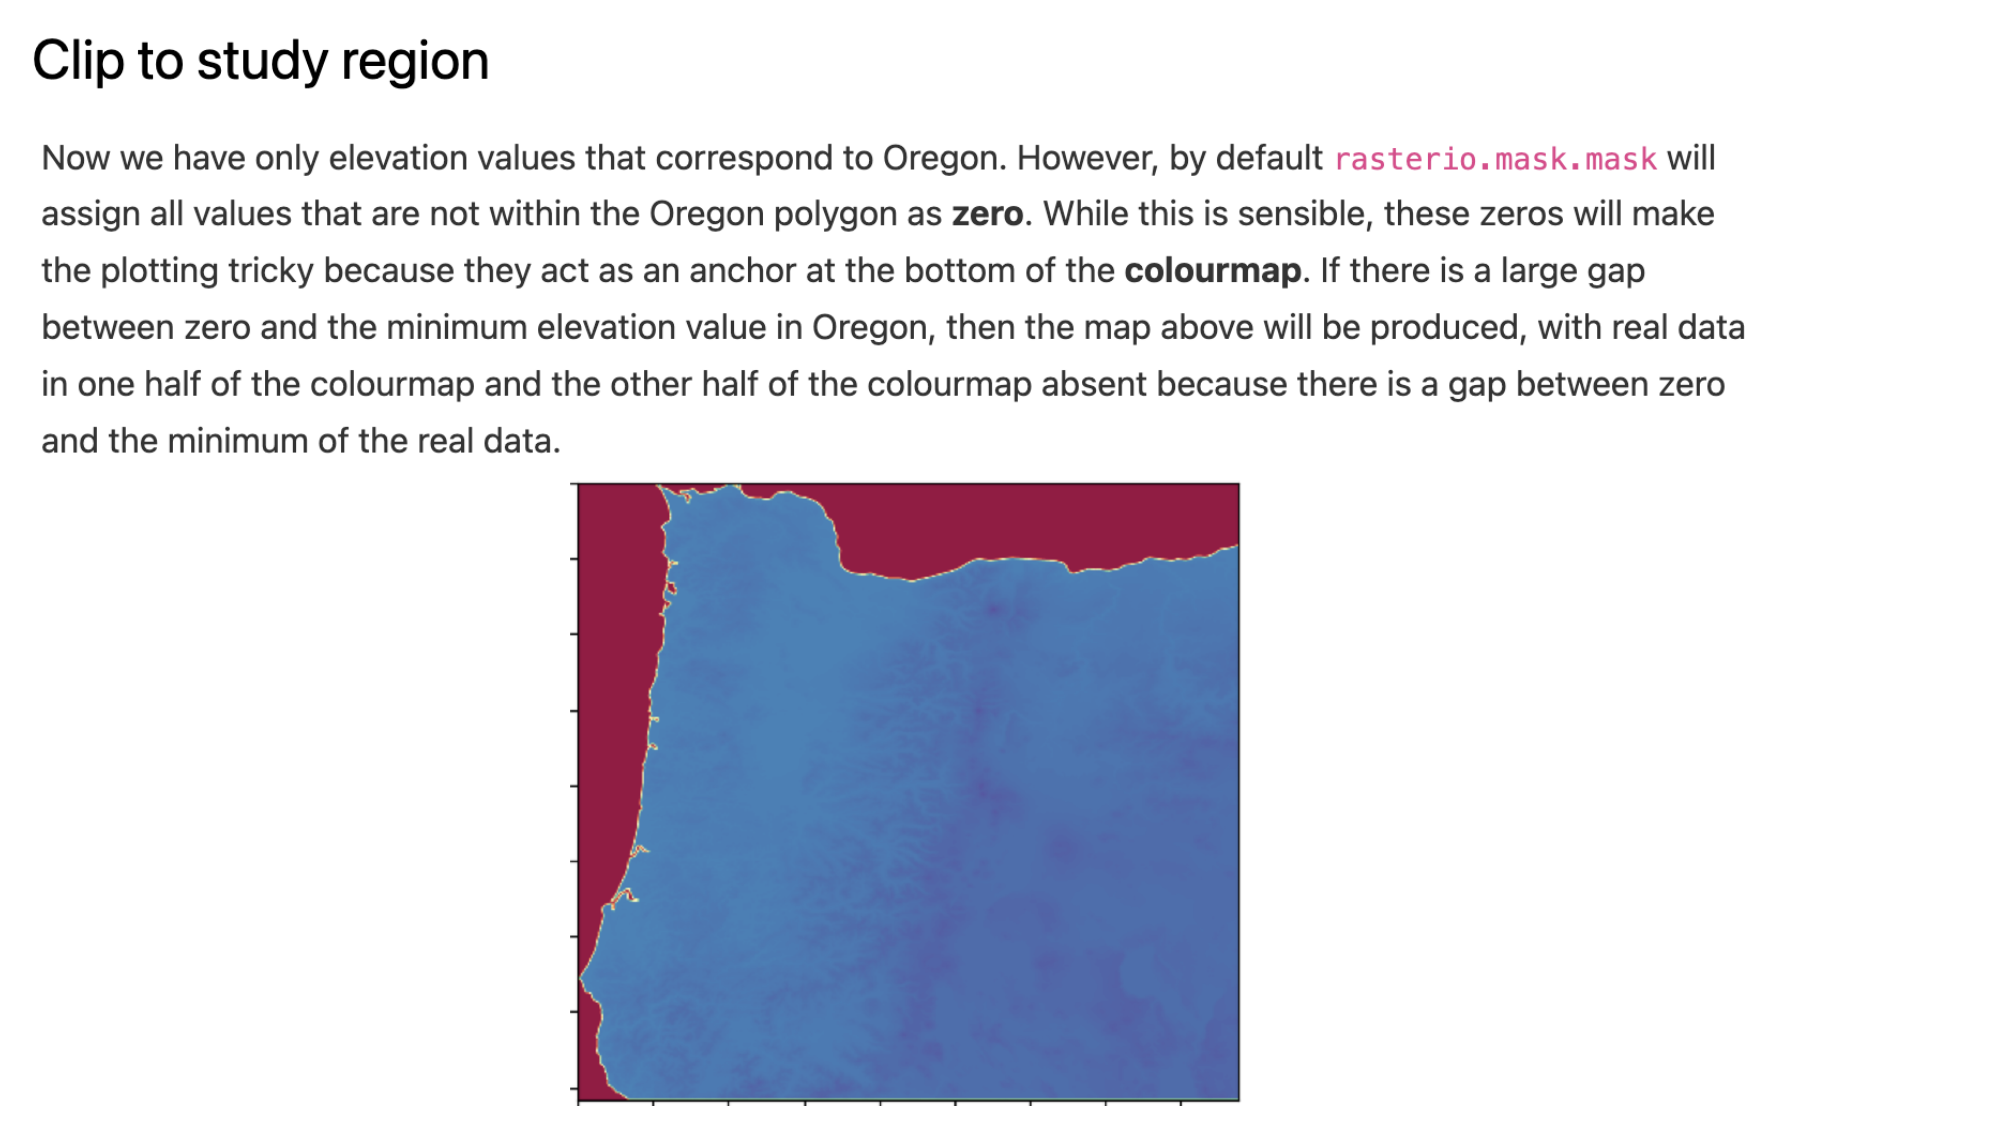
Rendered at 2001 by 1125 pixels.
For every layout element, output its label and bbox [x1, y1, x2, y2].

picture [0, 0, 1791, 1106]
